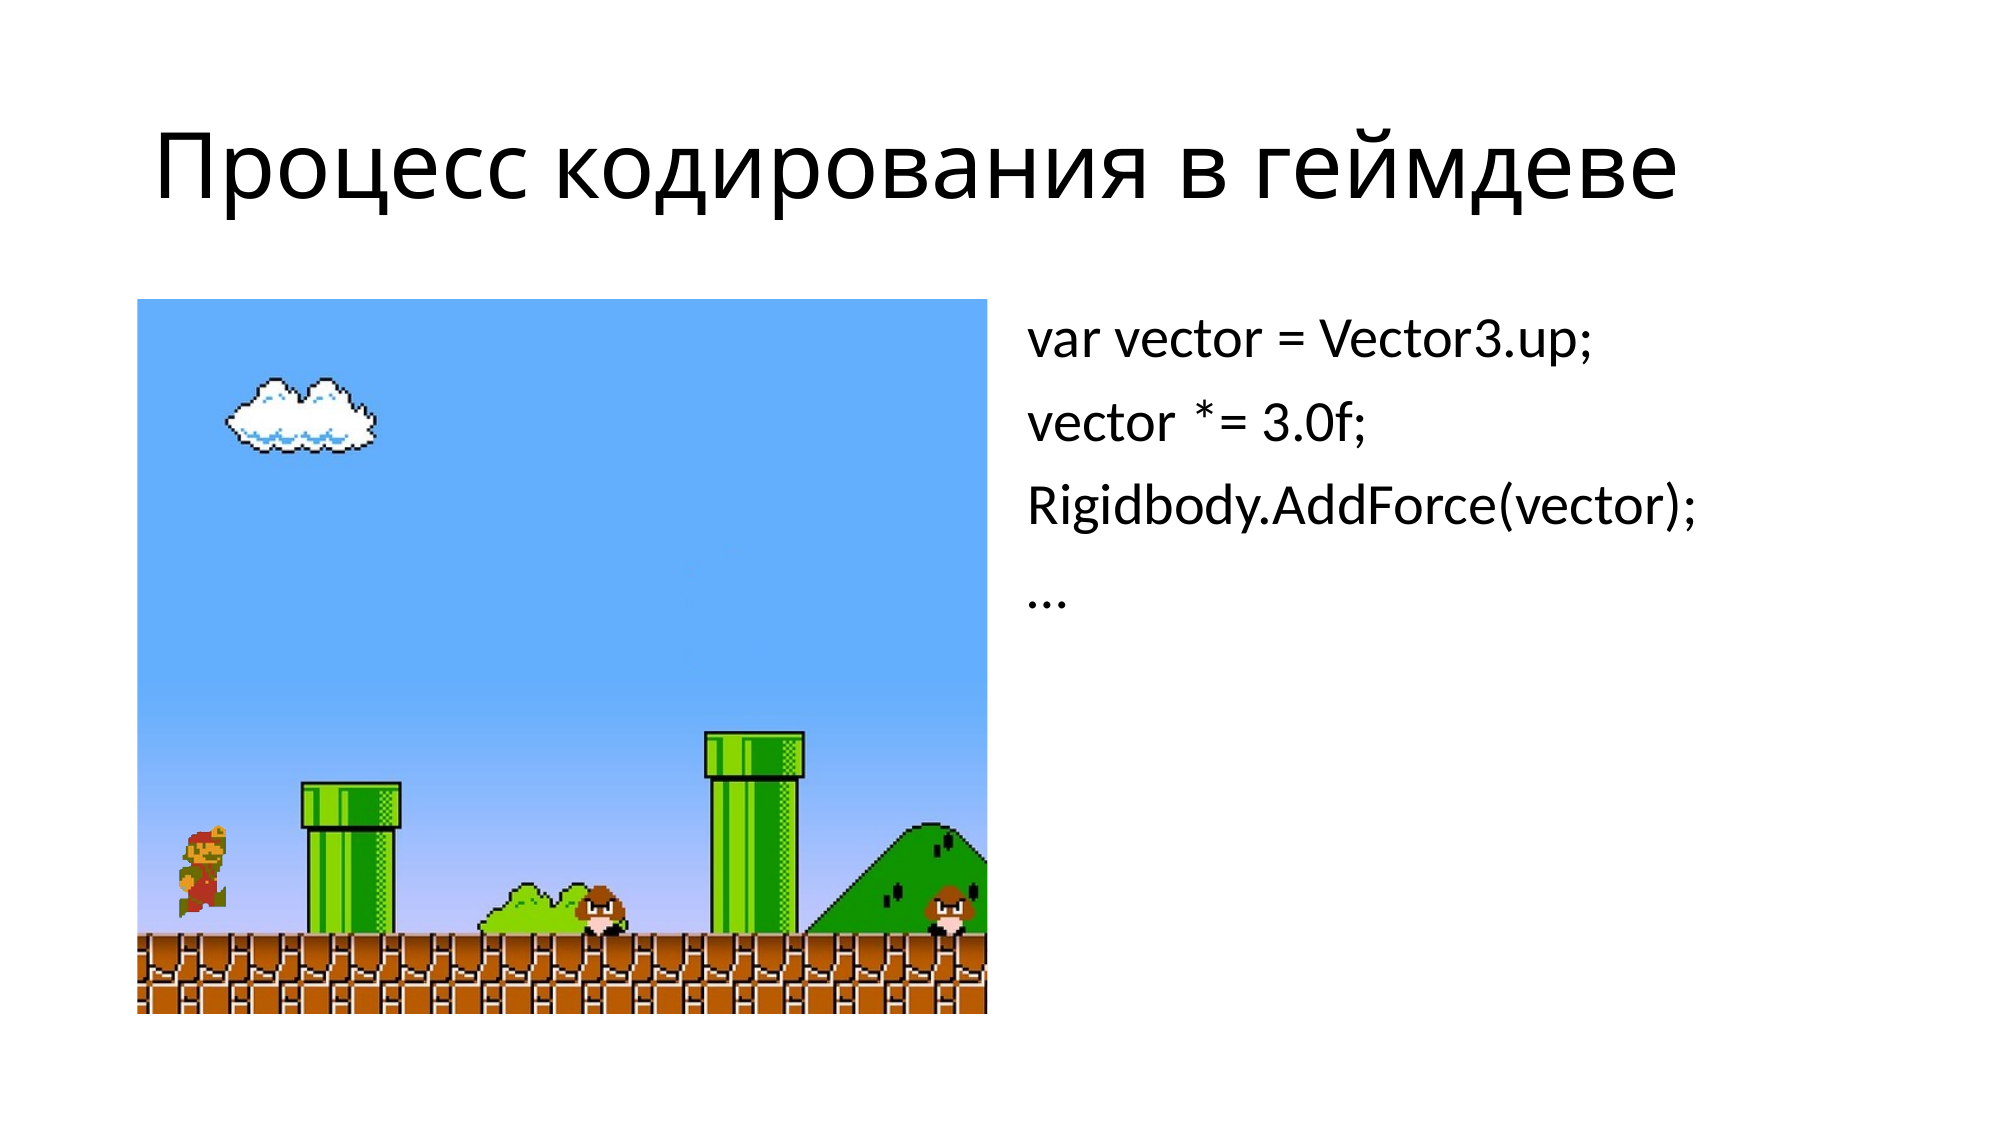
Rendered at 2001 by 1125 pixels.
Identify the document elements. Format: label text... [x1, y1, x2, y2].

title Процесс кодирования в геймдеве [137, 59, 1863, 278]
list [137, 299, 988, 1014]
picture [179, 824, 226, 919]
list var vector = Vector3.up; vector *= 3.0f; Rigidbody.AddForce(vector); … [1012, 299, 1863, 1014]
